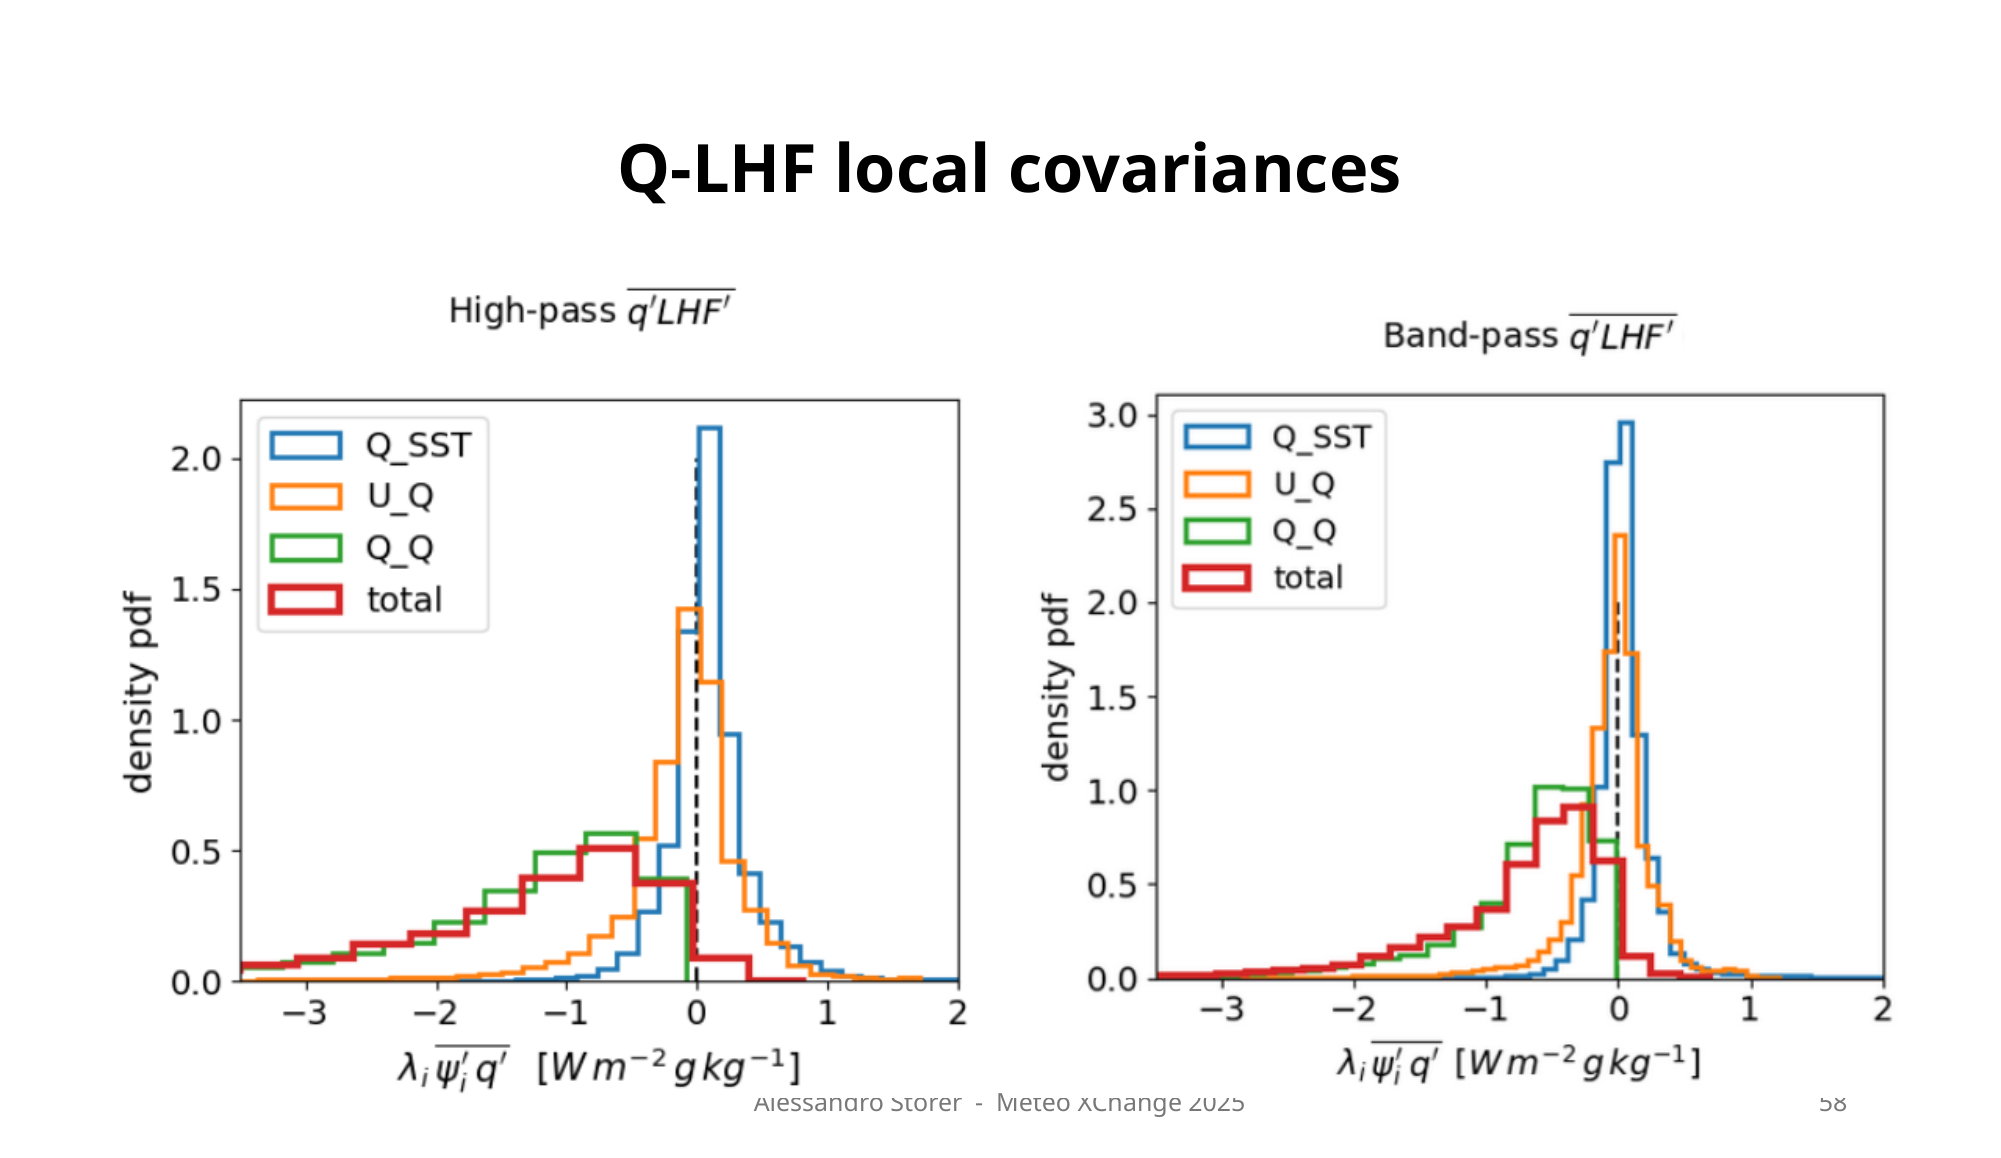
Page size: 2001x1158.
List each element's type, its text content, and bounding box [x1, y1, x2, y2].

picture [1009, 386, 1898, 1099]
slide_number 58 [1412, 1099, 1863, 1135]
picture [101, 389, 974, 1099]
text_box Q-LHF local covariances [602, 118, 1784, 214]
footer Alessandro Storer - Meteo XChange 2025 [662, 1072, 1338, 1135]
picture [1363, 301, 1685, 369]
picture [433, 278, 741, 338]
